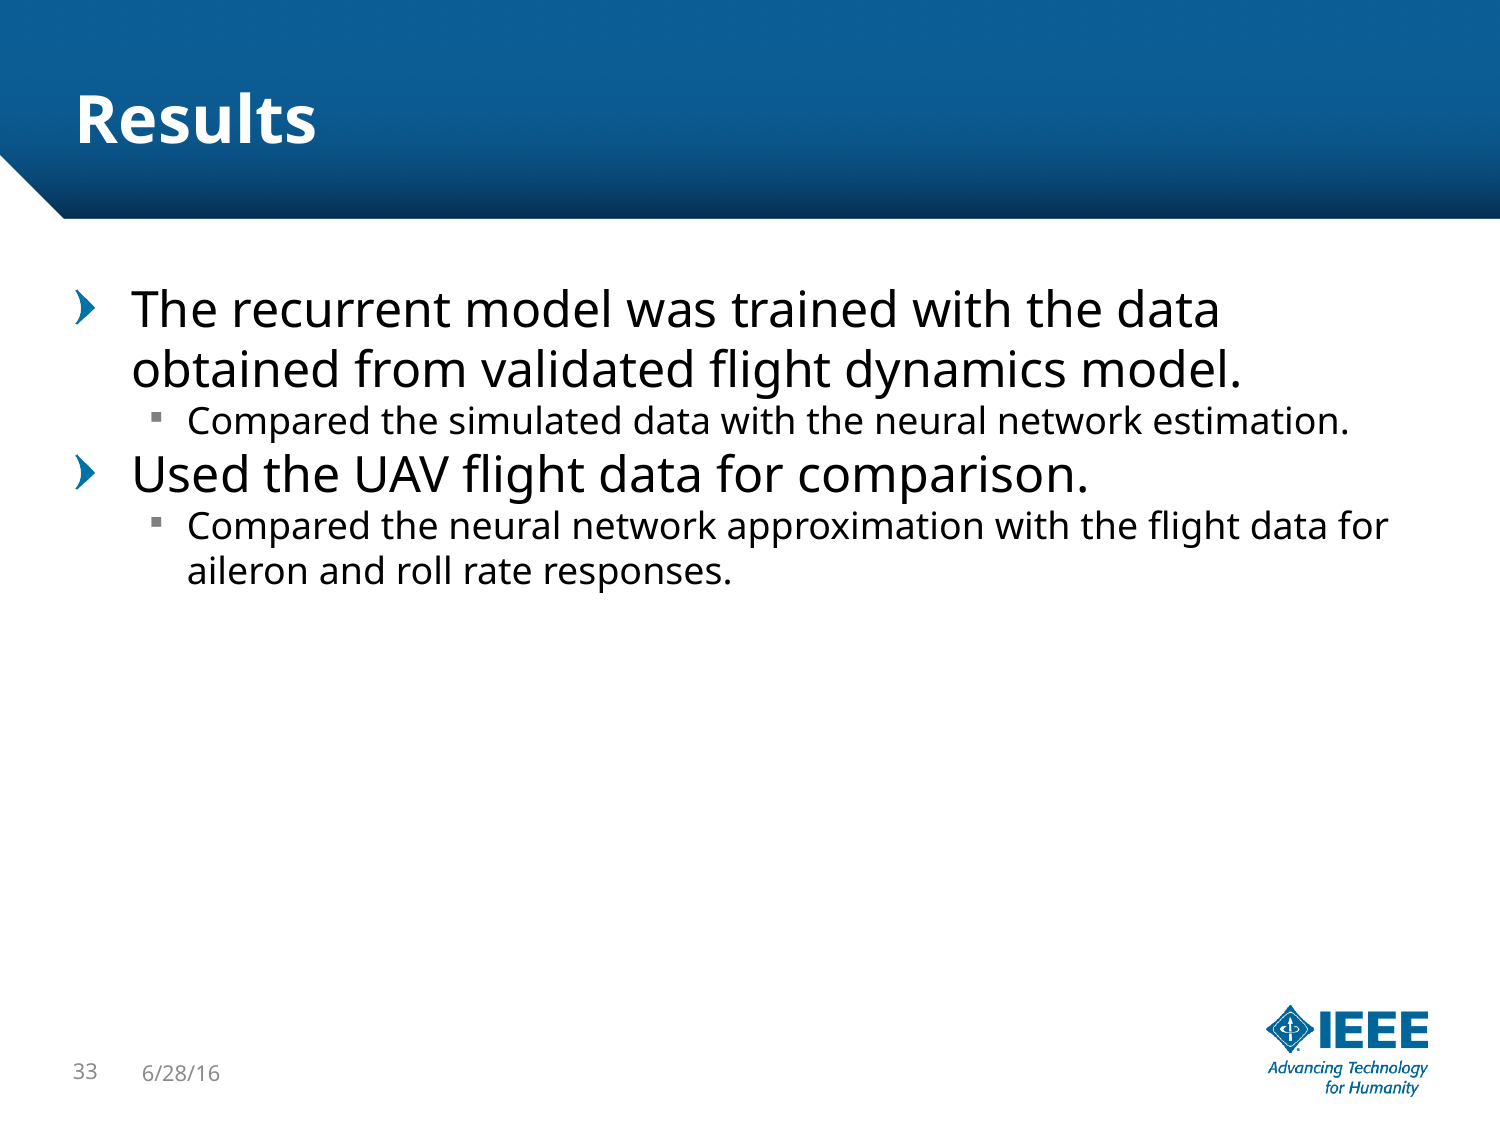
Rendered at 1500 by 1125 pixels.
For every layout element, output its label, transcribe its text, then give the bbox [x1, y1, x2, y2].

text_box <number> [72, 1042, 132, 1103]
picture [0, 0, 1500, 1125]
text_box 6/28/16 [141, 1042, 411, 1103]
text_box The recurrent model was trained with the data obtained from validated flight dynamics model. Compared the simulated data with the neural network estimation. Used the UAV flight data for comparison. Compared the neural network approximation with the flight data for aileron and roll rate responses. [60, 269, 1435, 986]
text_box Results [60, 32, 1435, 201]
